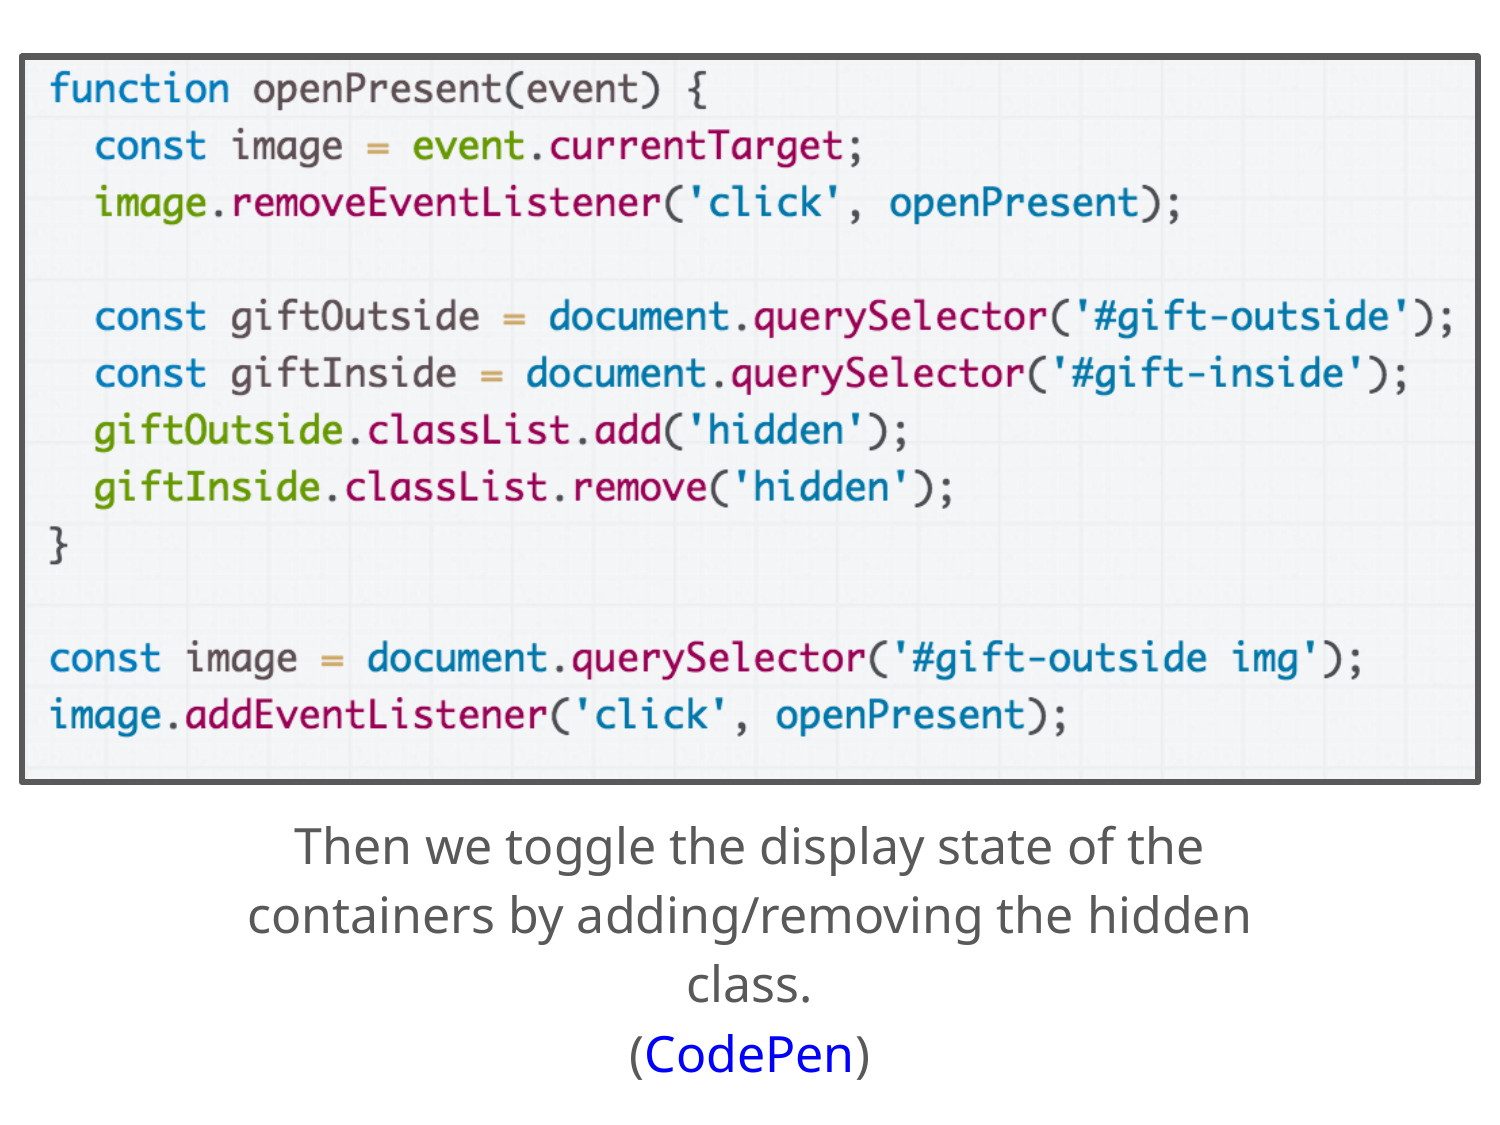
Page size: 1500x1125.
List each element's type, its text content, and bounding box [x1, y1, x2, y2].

picture [24, 59, 1476, 780]
text_box Then we toggle the display state of the containers by adding/removing the hidden class. (CodePen) [223, 796, 1277, 1100]
